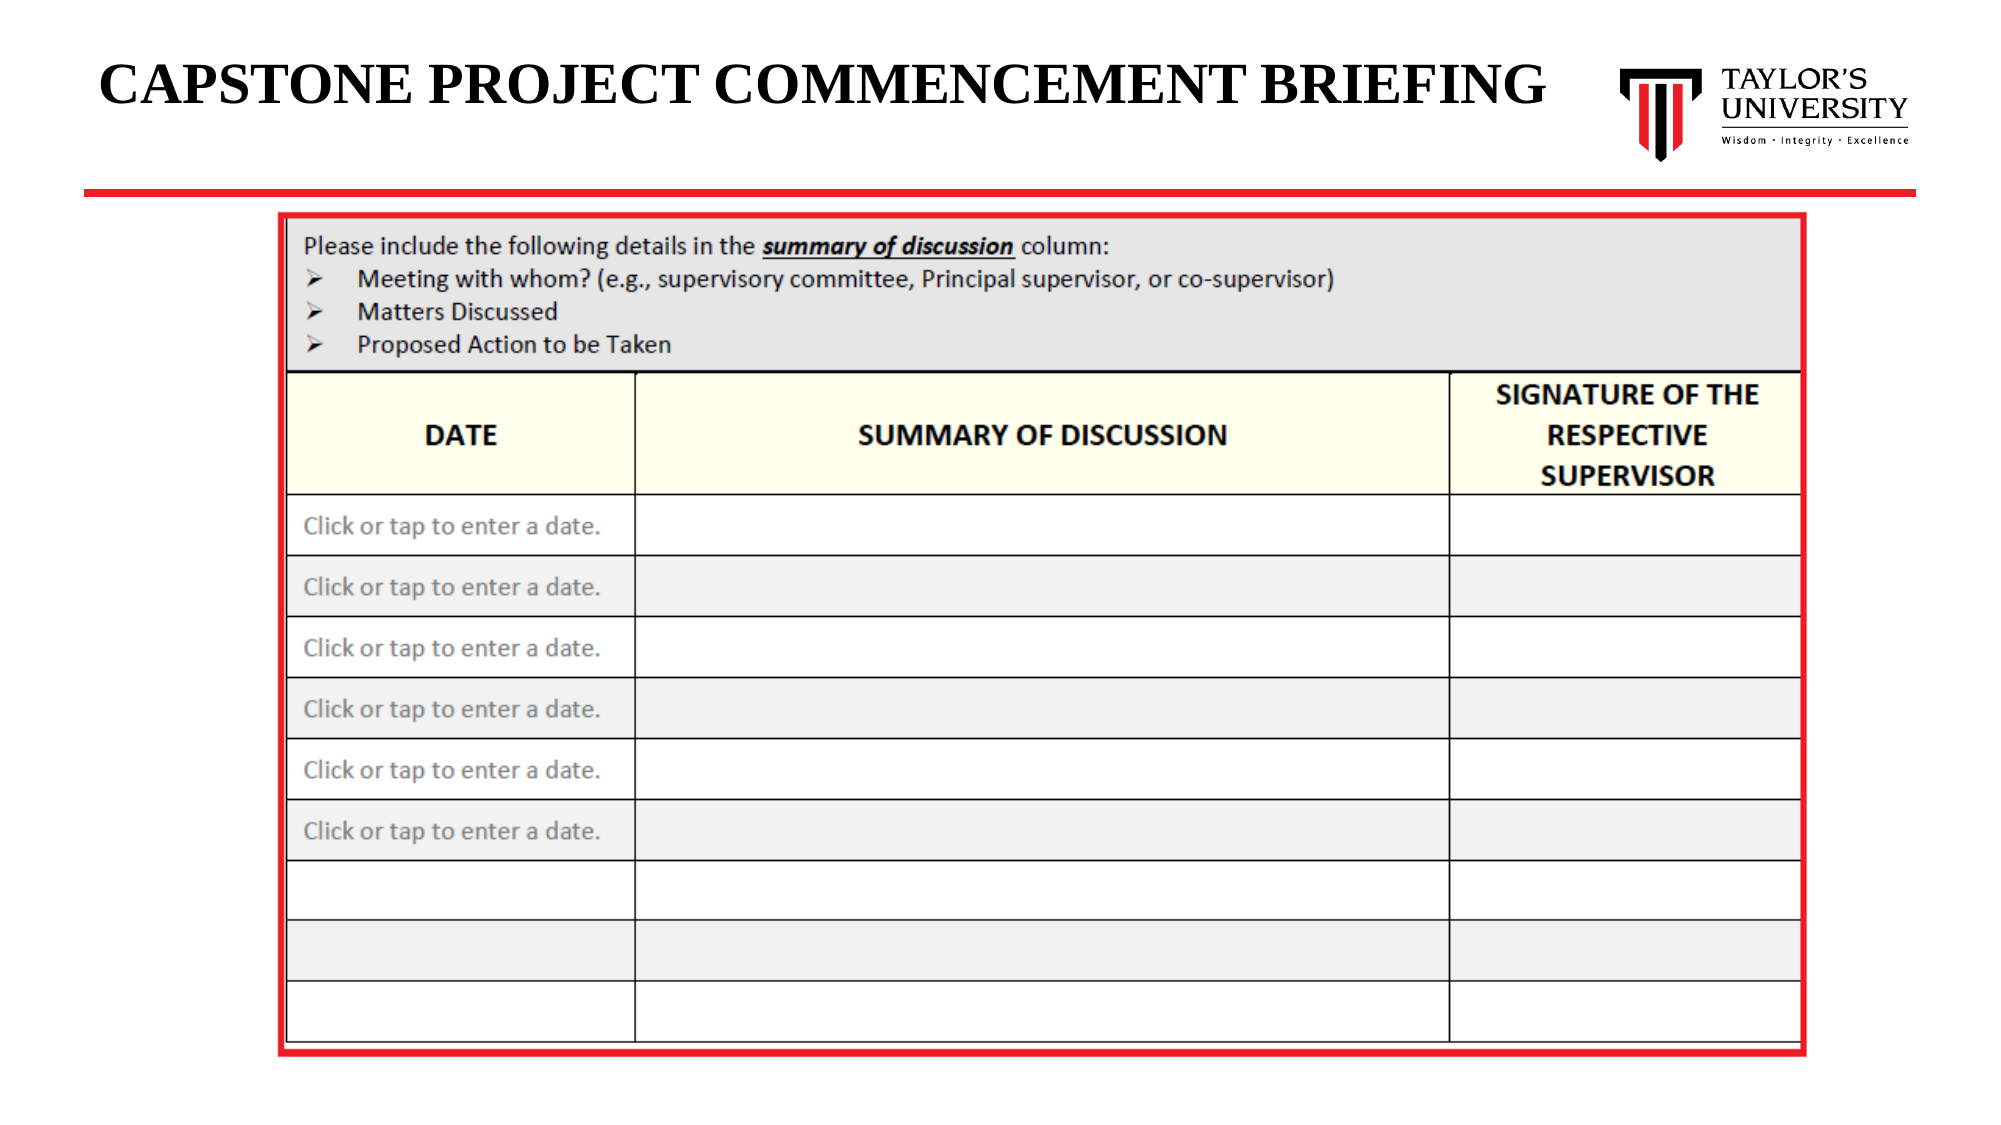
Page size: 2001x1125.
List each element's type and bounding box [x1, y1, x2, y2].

picture [261, 203, 1832, 1079]
picture [1620, 68, 1908, 162]
